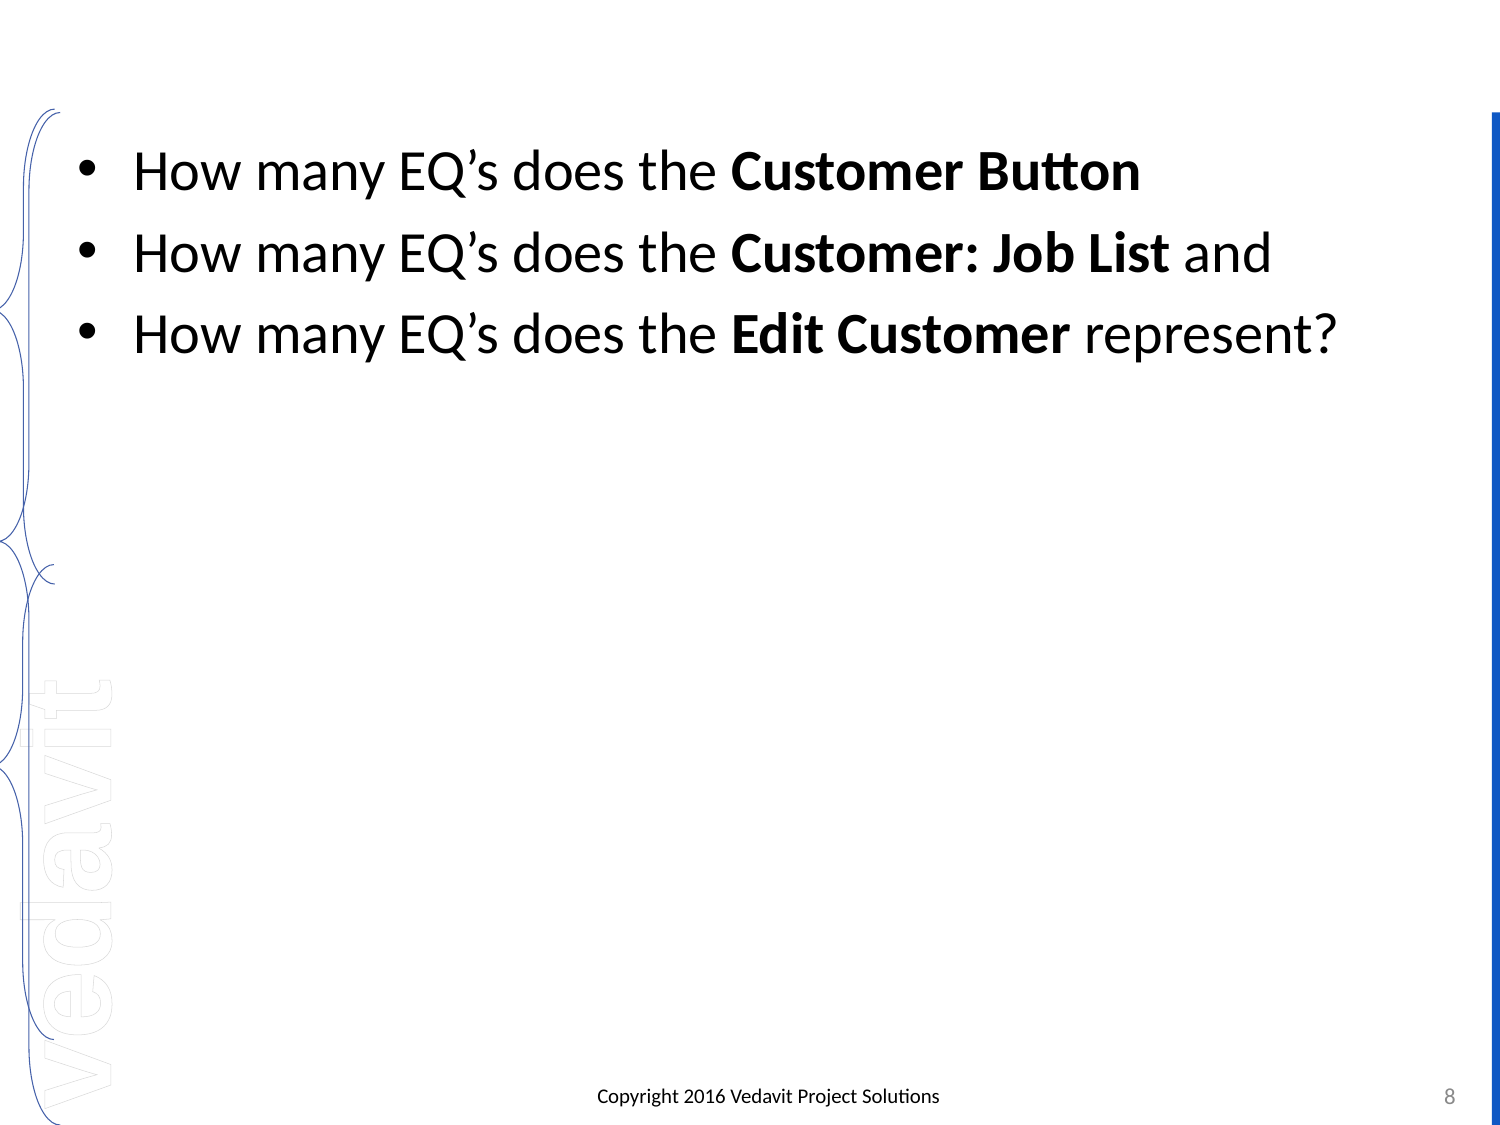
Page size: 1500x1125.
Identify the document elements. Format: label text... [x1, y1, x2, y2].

list How many EQ’s does the Customer Button How many EQ’s does the Customer: Job List and How many EQ’s does the Edit Customer represent? [62, 125, 1413, 975]
slide_number 8 [1400, 1065, 1500, 1125]
